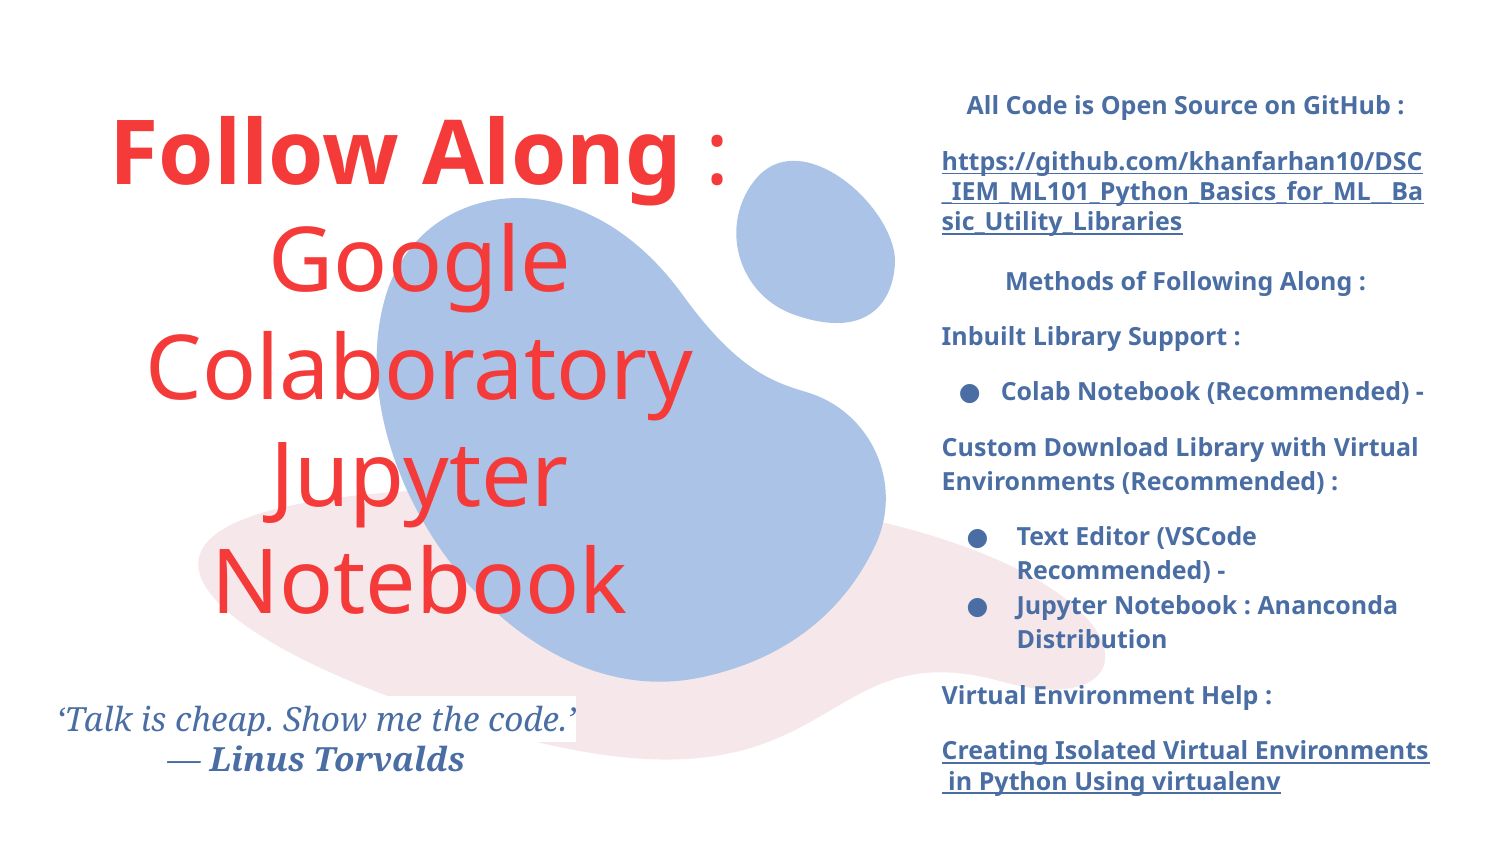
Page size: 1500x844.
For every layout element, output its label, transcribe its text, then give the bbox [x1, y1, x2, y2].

subtitle All Code is Open Source on GitHub : https://github.com/khanfarhan10/DSC_IEM_ML101_Python_Basics_for_ML__Basic_Utility_Libraries Methods of Following Along : Inbuilt Library Support : Colab Notebook (Recommended) - Custom Download Library with Virtual Environments (Recommended) : Text Editor (VSCode Recommended) - Jupyter Notebook : Ananconda Distribution Virtual Environment Help : Creating Isolated Virtual Environments in Python Using virtualenv [926, 70, 1446, 826]
text_box Follow Along : Google Colaboratory Jupyter Notebook [43, 79, 796, 606]
list ‘Talk is cheap. Show me the code.’ — Linus Torvalds [29, 683, 604, 826]
